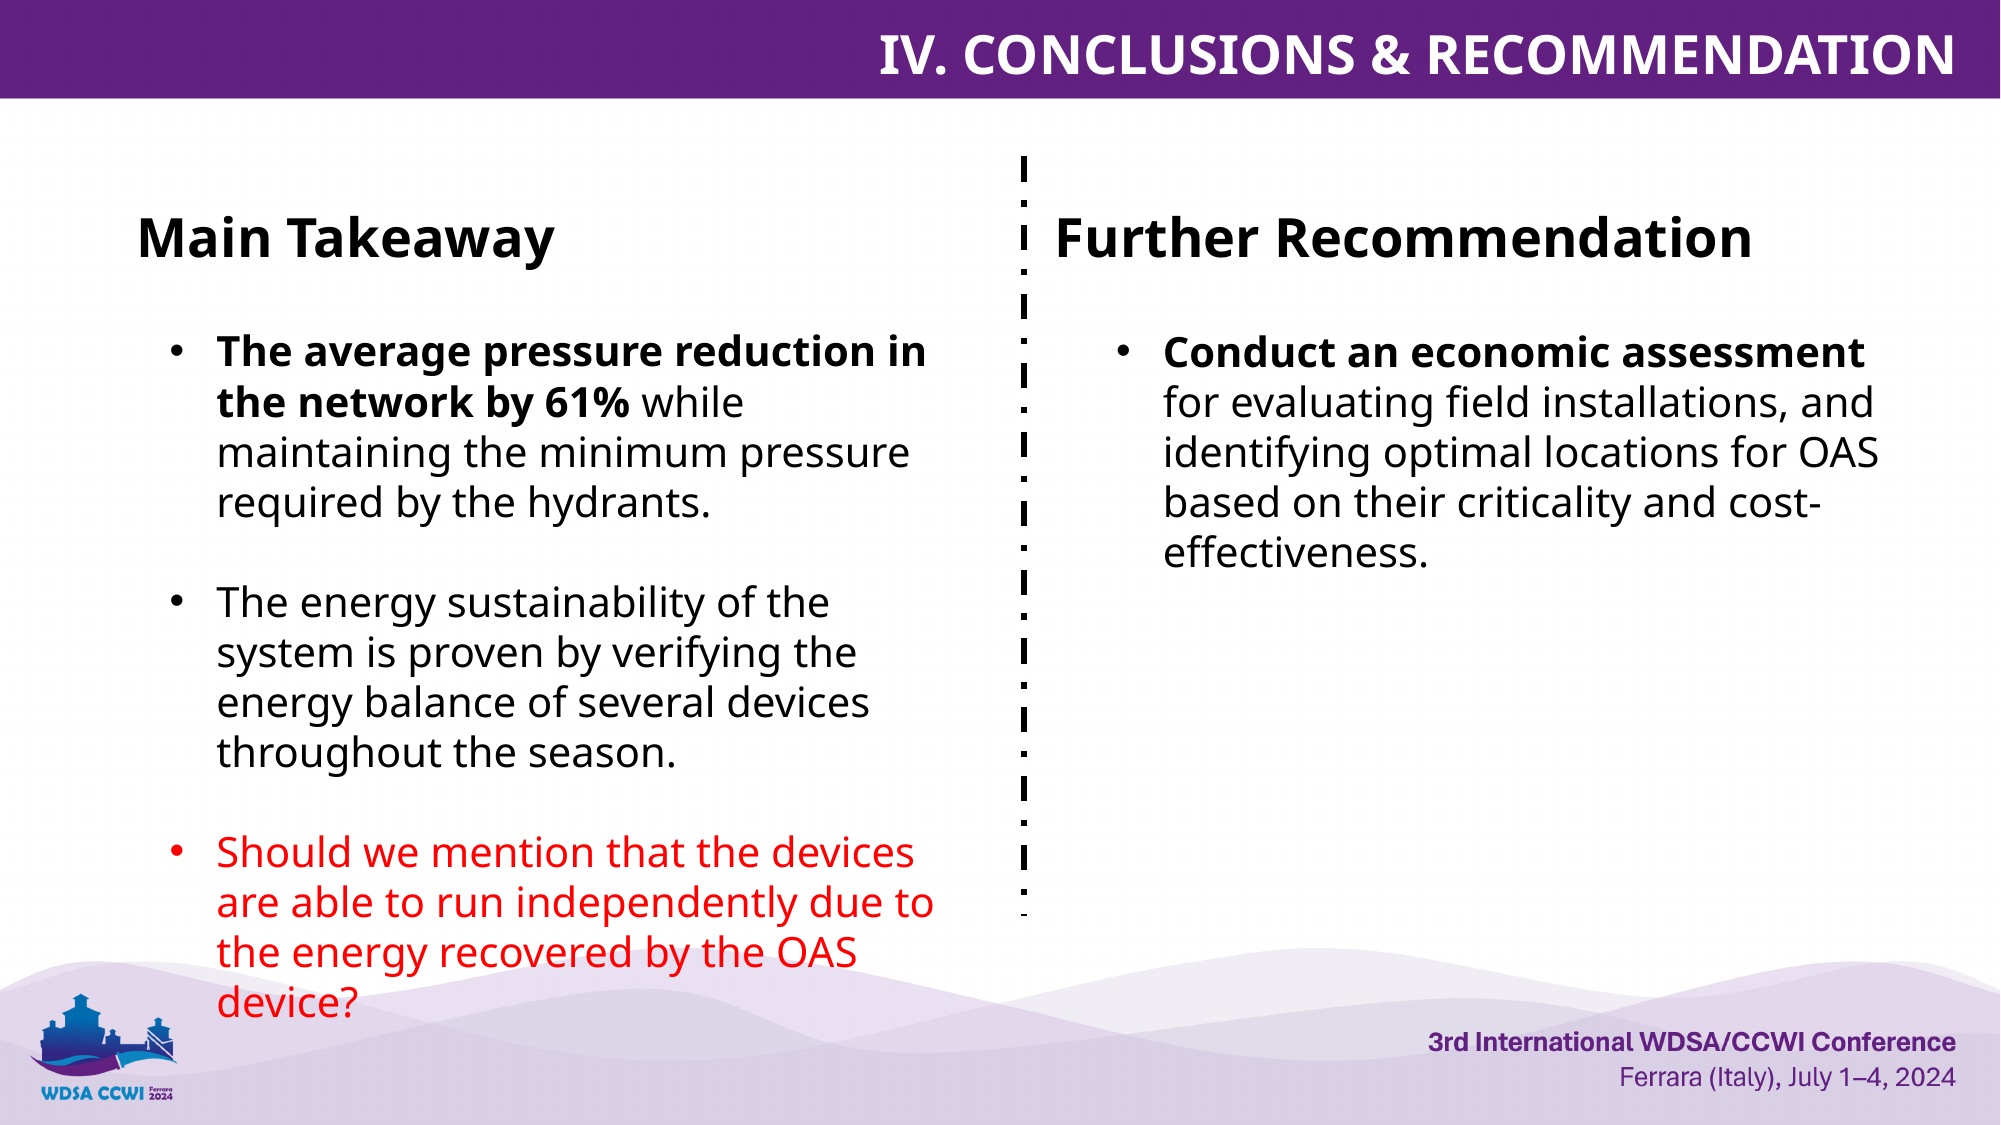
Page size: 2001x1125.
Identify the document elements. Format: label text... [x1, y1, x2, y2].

text_box IV. CONCLUSIONS & RECOMMENDATION [29, 0, 1974, 93]
text_box Conduct an economic assessment for evaluating field installations, and identifying optimal locations for OAS based on their criticality and cost-effectiveness. [1101, 317, 1923, 583]
text_box Main Takeaway [121, 196, 570, 276]
picture [0, 0, 2001, 1125]
text_box Further Recommendation [1040, 196, 1770, 276]
text_box The average pressure reduction in the network by 61% while maintaining the minimum pressure required by the hydrants. The energy sustainability of the system is proven by verifying the energy balance of several devices throughout the season. Should we mention that the devices are able to run independently due to the energy recovered by the OAS device? [154, 317, 976, 1033]
